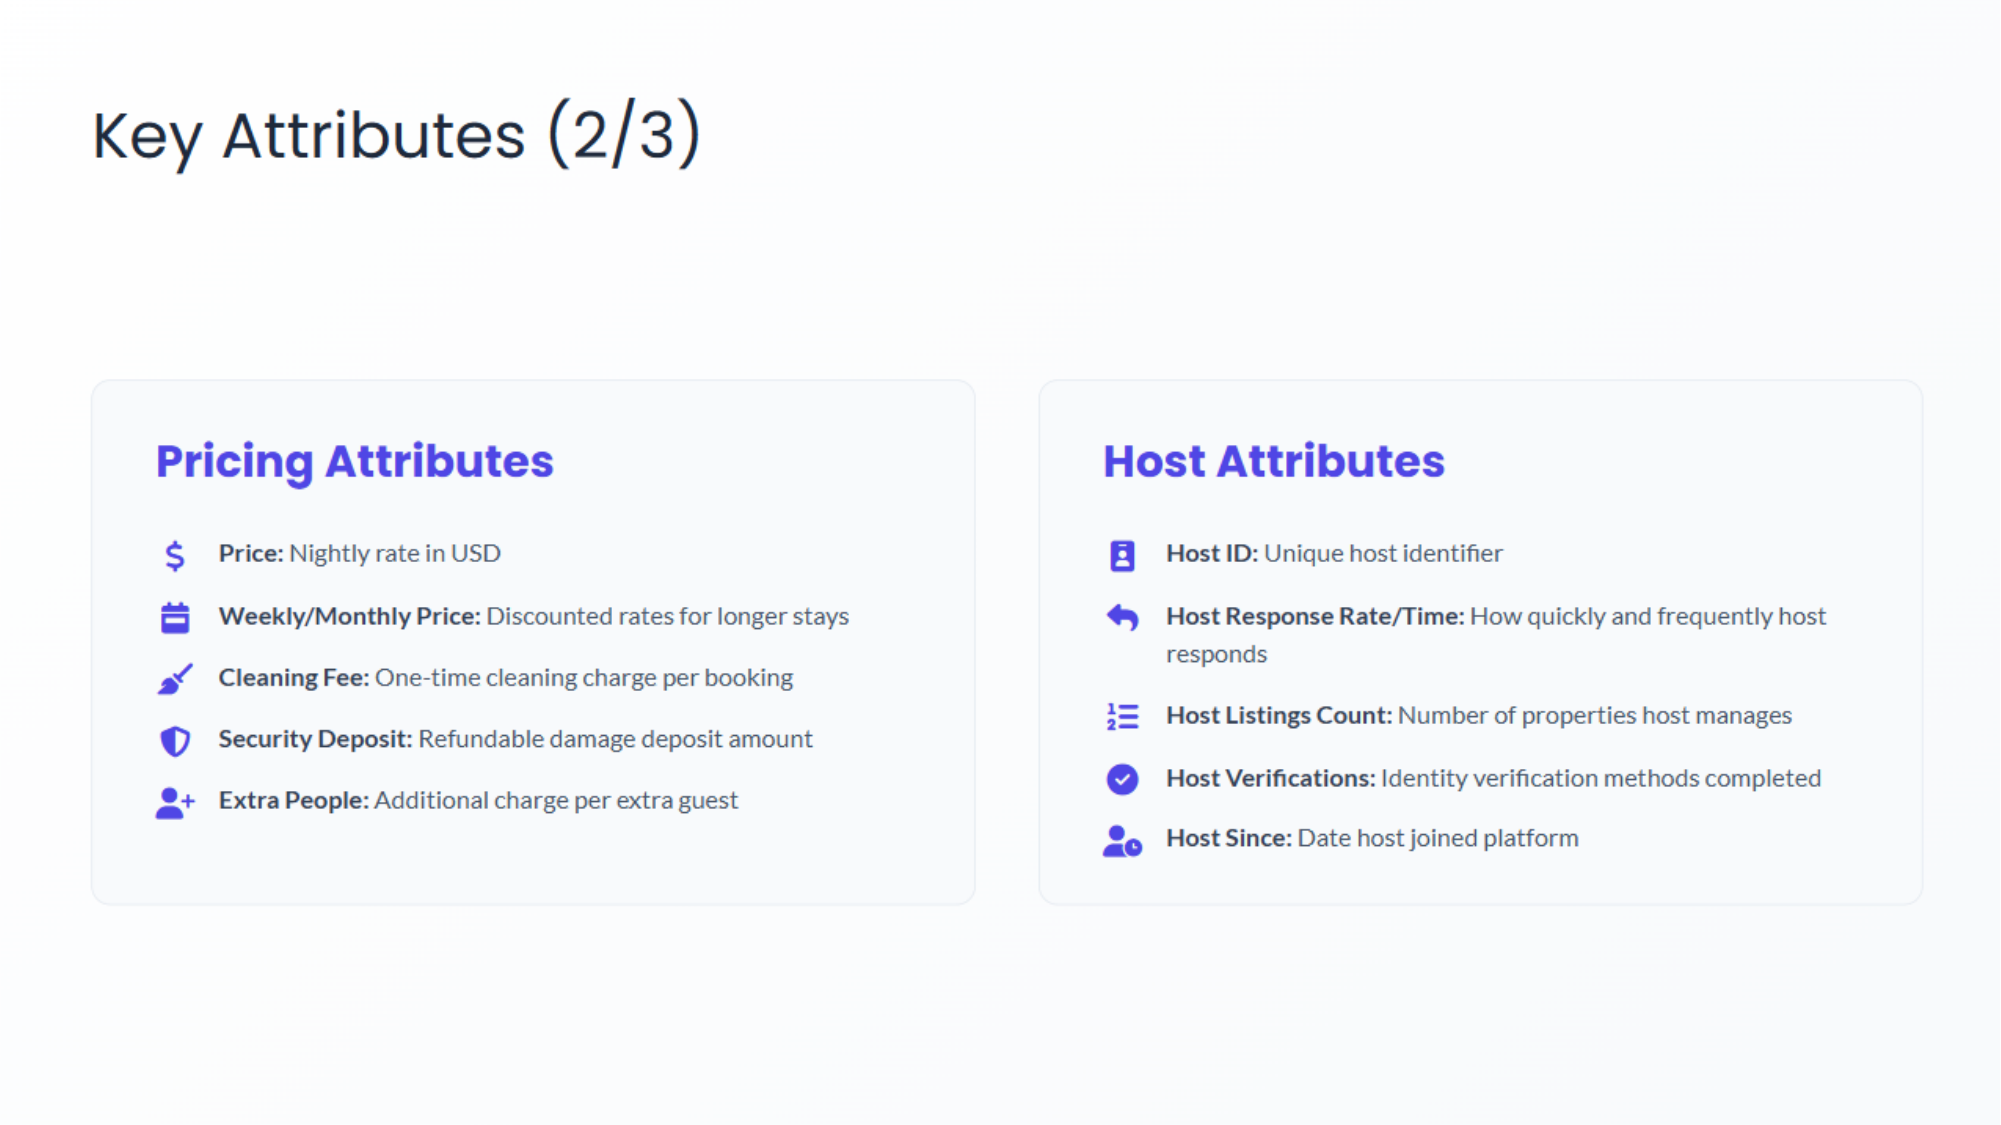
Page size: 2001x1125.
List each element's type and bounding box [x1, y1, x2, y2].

list [0, 0, 2000, 1125]
